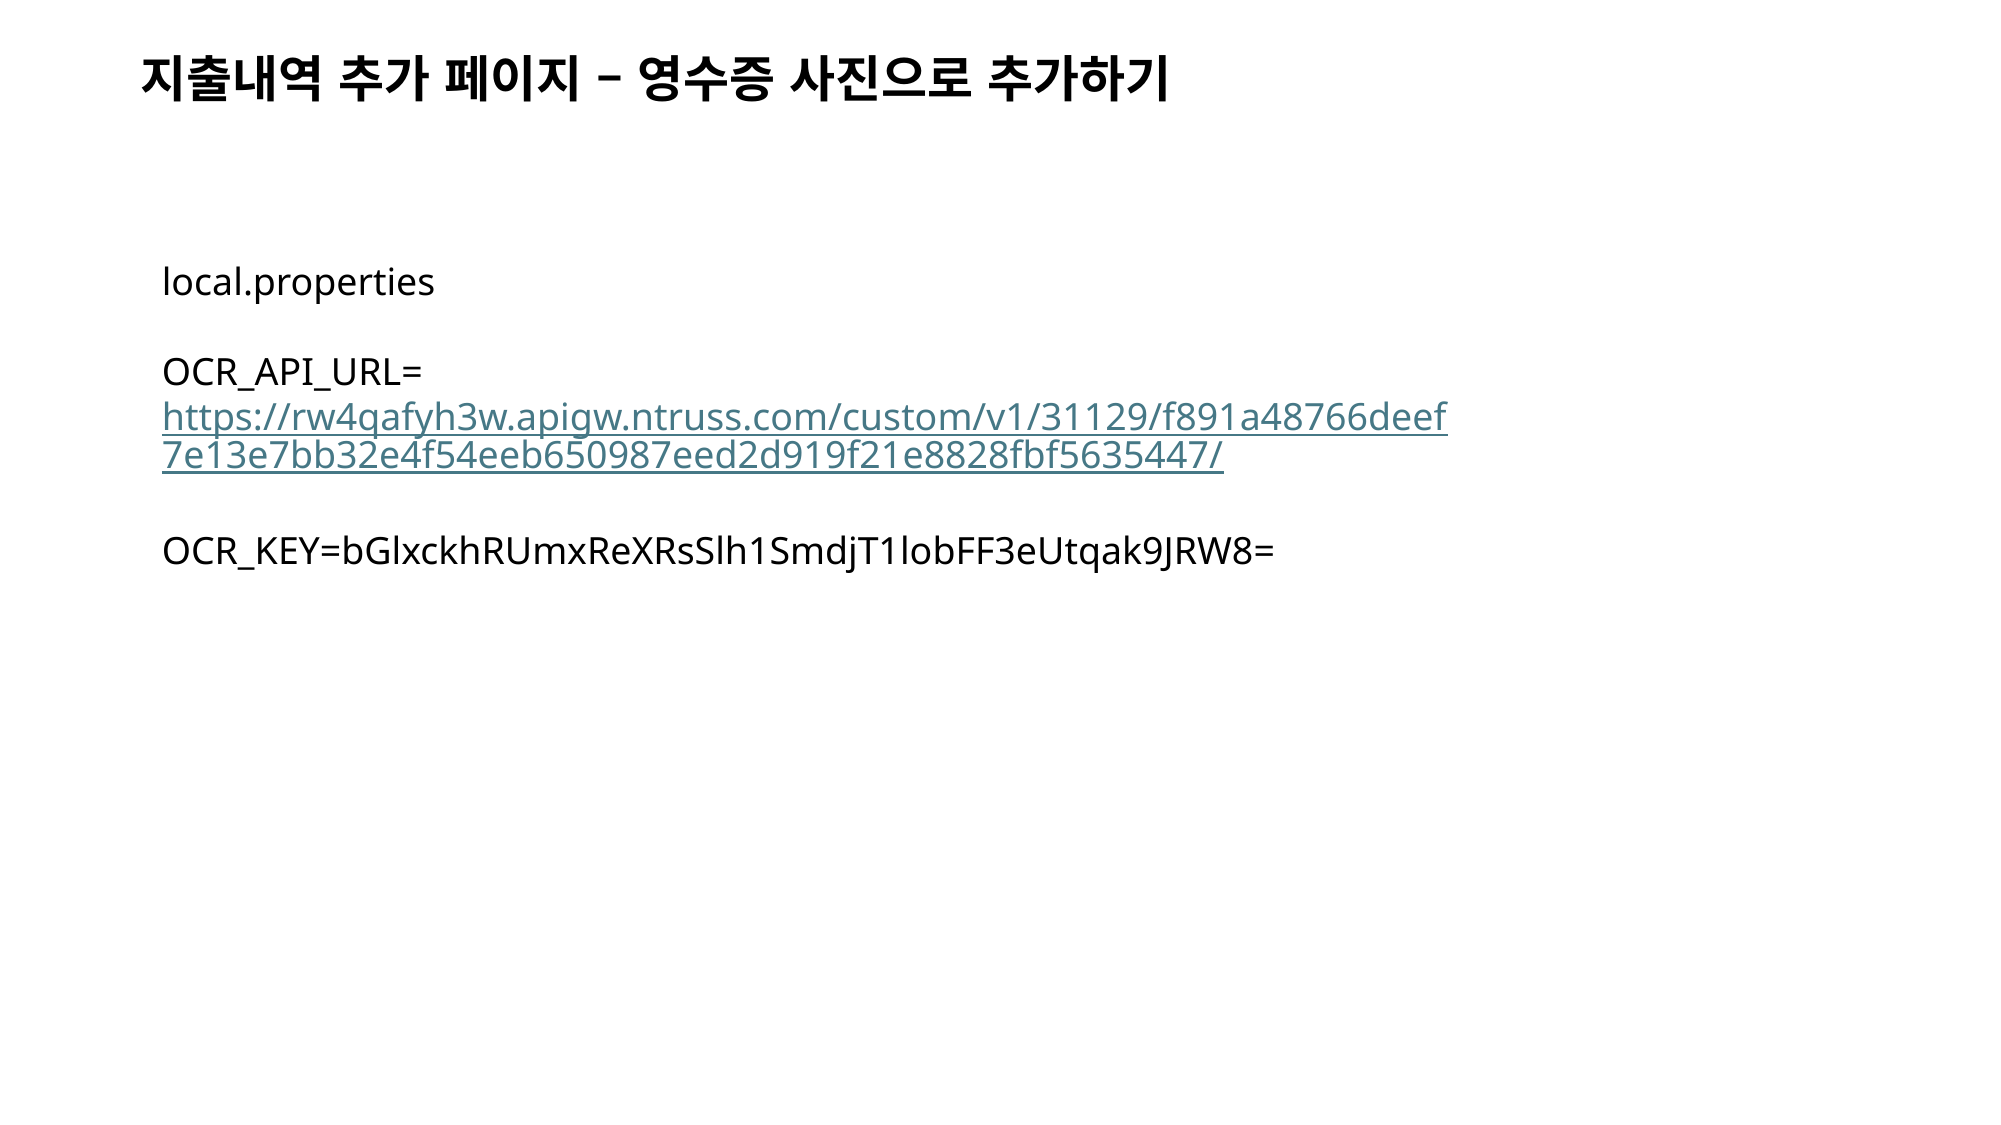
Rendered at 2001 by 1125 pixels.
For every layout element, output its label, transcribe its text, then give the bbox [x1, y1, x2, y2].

title 지출내역 추가 페이지 – 영수증 사진으로 추가하기 [125, 40, 1318, 124]
text_box local.properties OCR_API_URL=https://rw4qafyh3w.apigw.ntruss.com/custom/v1/31129/f891a48766deef7e13e7bb32e4f54eeb650987eed2d919f21e8828fbf5635447/ OCR_KEY=bGlxckhRUmxReXRsSlh1SmdjT1lobFF3eUtqak9JRW8= [147, 250, 1464, 542]
